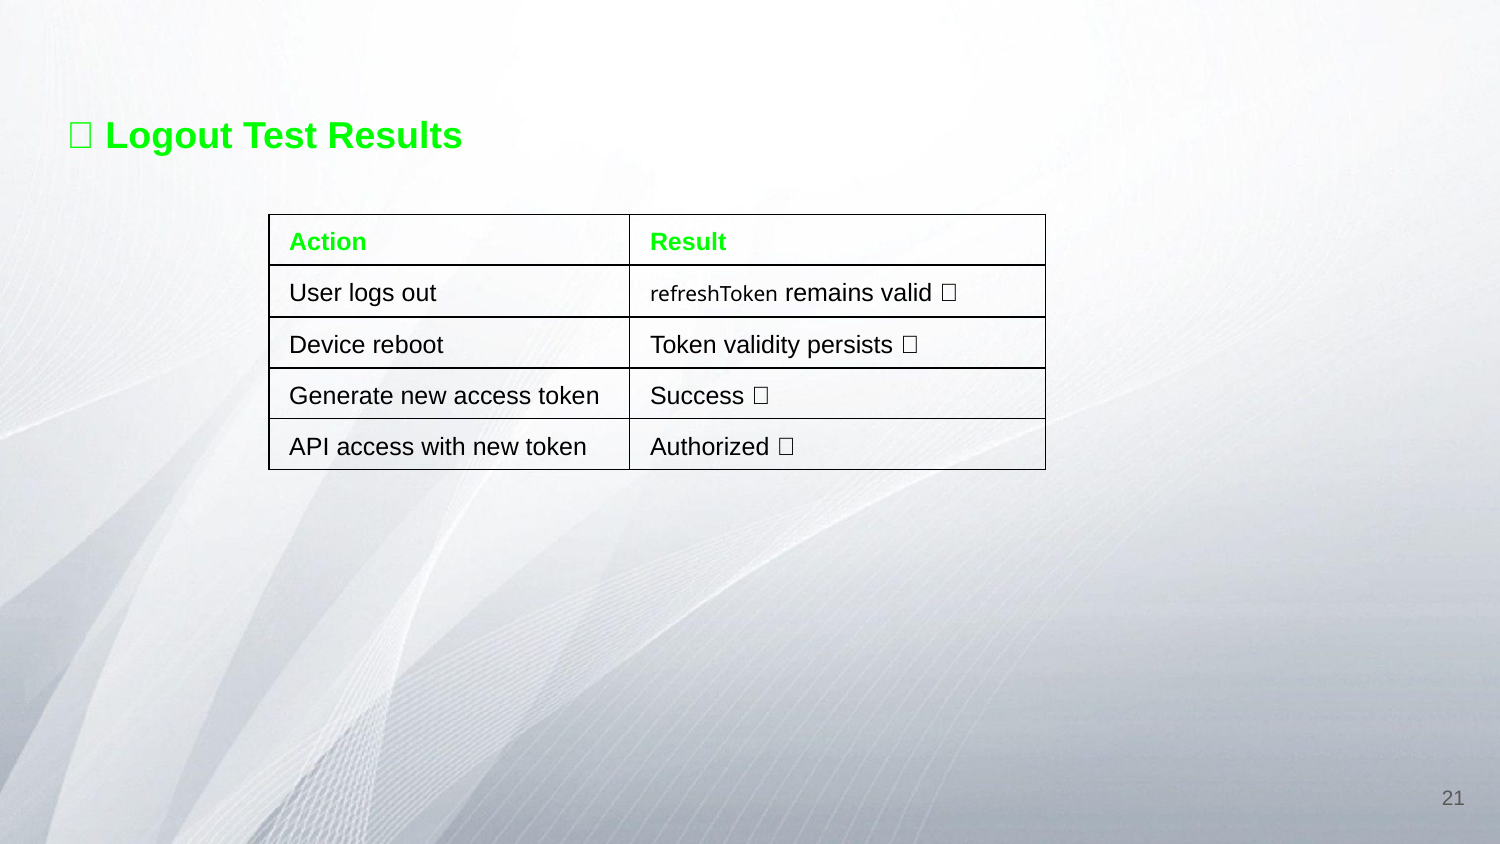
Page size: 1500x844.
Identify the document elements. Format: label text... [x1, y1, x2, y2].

text_box 🔁 Logout Test Results [51, 33, 544, 223]
table_cell Authorized ✅ [630, 419, 1045, 469]
picture [0, 0, 1500, 844]
table_cell Success ✅ [630, 369, 1045, 418]
table_cell Device reboot [270, 318, 629, 367]
table_header Action [270, 215, 629, 264]
table_header Result [630, 215, 1045, 264]
table_cell User logs out [270, 266, 629, 316]
table_cell Token validity persists ❌ [630, 318, 1045, 367]
table_cell Generate new access token [270, 369, 629, 418]
table_cell refreshToken remains valid ❌ [630, 266, 1045, 316]
slide_number ‹#› [1389, 764, 1480, 830]
table_cell API access with new token [270, 419, 629, 469]
